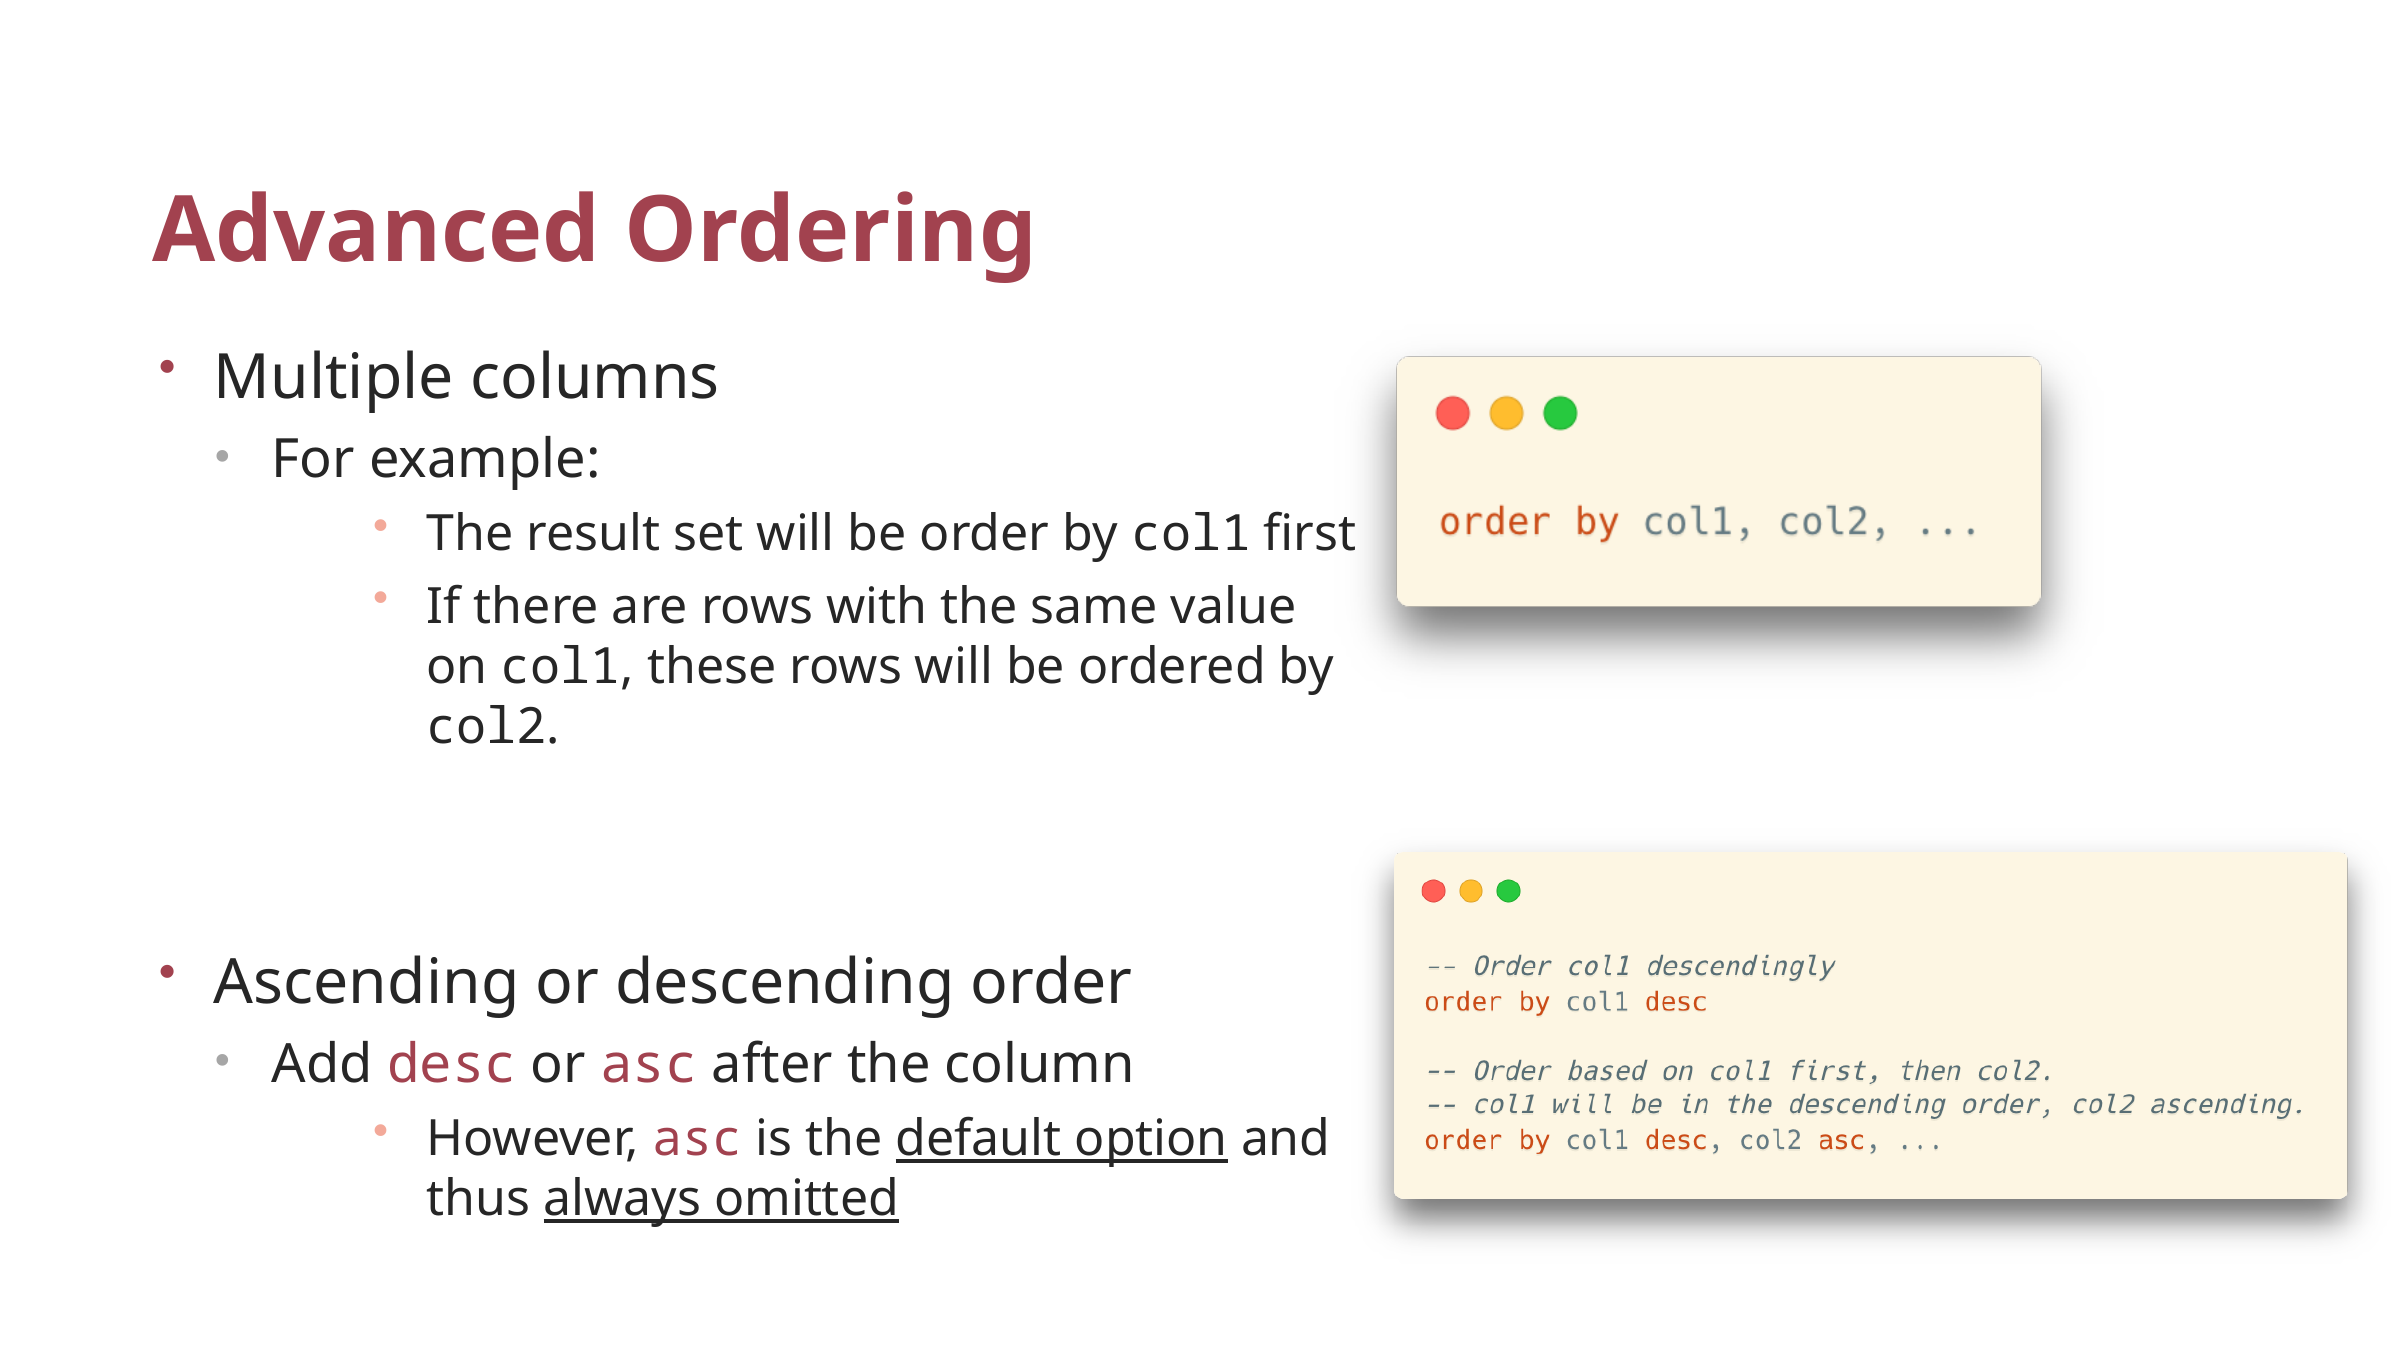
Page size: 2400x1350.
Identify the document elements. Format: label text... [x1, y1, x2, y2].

picture [1312, 255, 2127, 705]
title Advanced Ordering [137, 54, 2263, 288]
picture [1336, 781, 2400, 1268]
list Multiple columns For example: The result set will be order by col1 first If there are rows with the same value on col1, these rows will be ordered by col2. Ascending or descending order Add desc or asc after the column However, asc is the default option and thus always omitted [137, 324, 1388, 1200]
